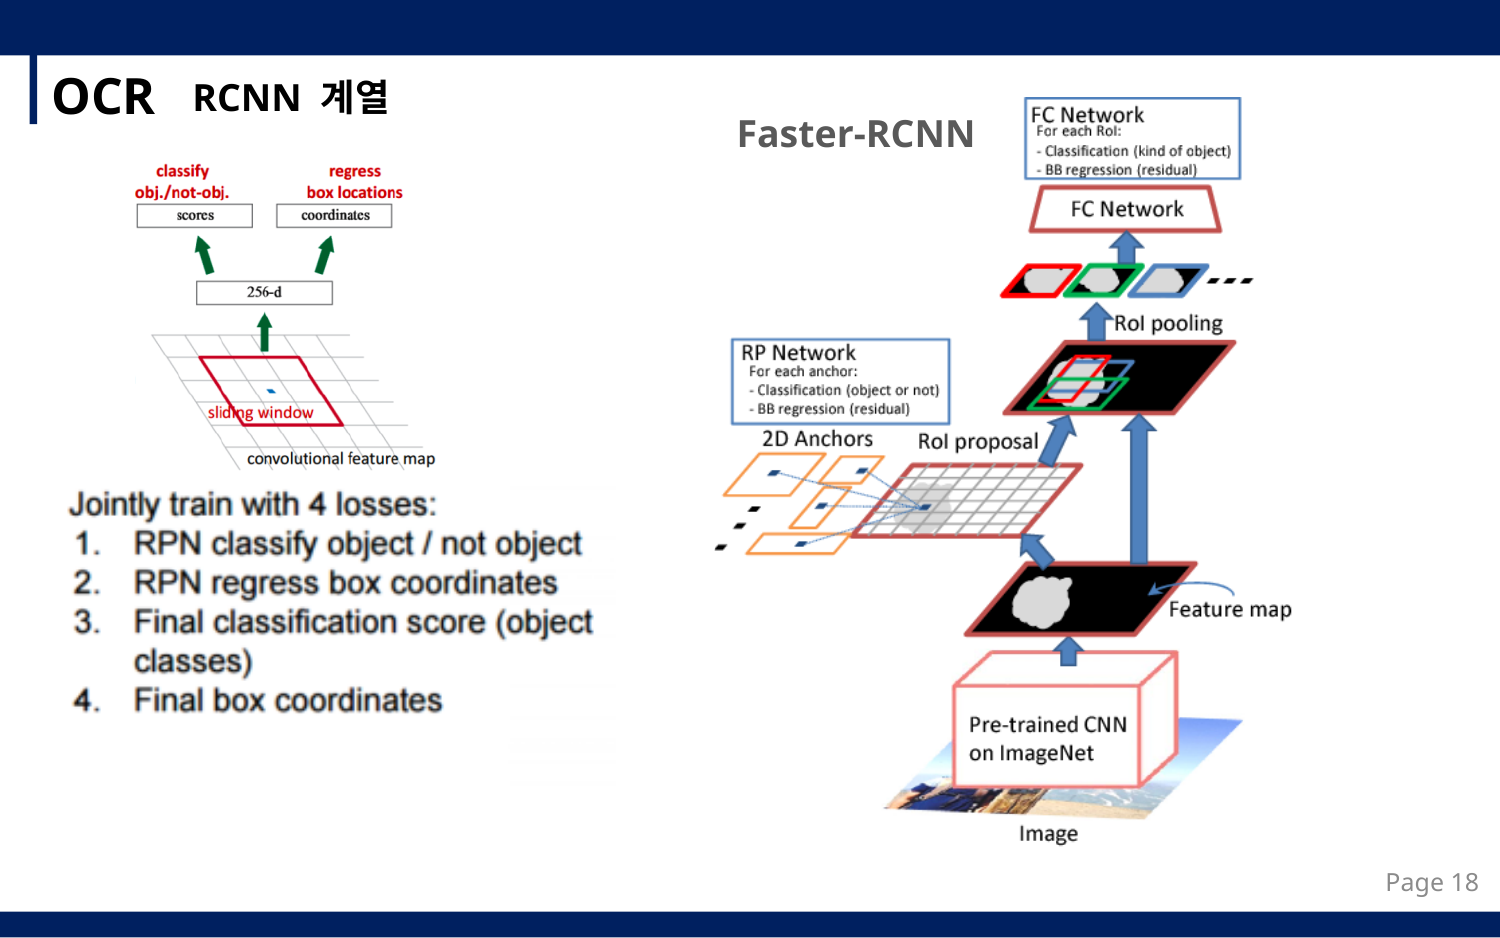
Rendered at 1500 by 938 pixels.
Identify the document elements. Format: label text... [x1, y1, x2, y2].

picture [714, 97, 1338, 862]
slide_number Page 18 [1144, 858, 1495, 909]
text_box [27, 43, 39, 126]
picture [64, 161, 616, 836]
text_box OCR [36, 57, 171, 133]
text_box RCNN 계열 [177, 67, 405, 127]
